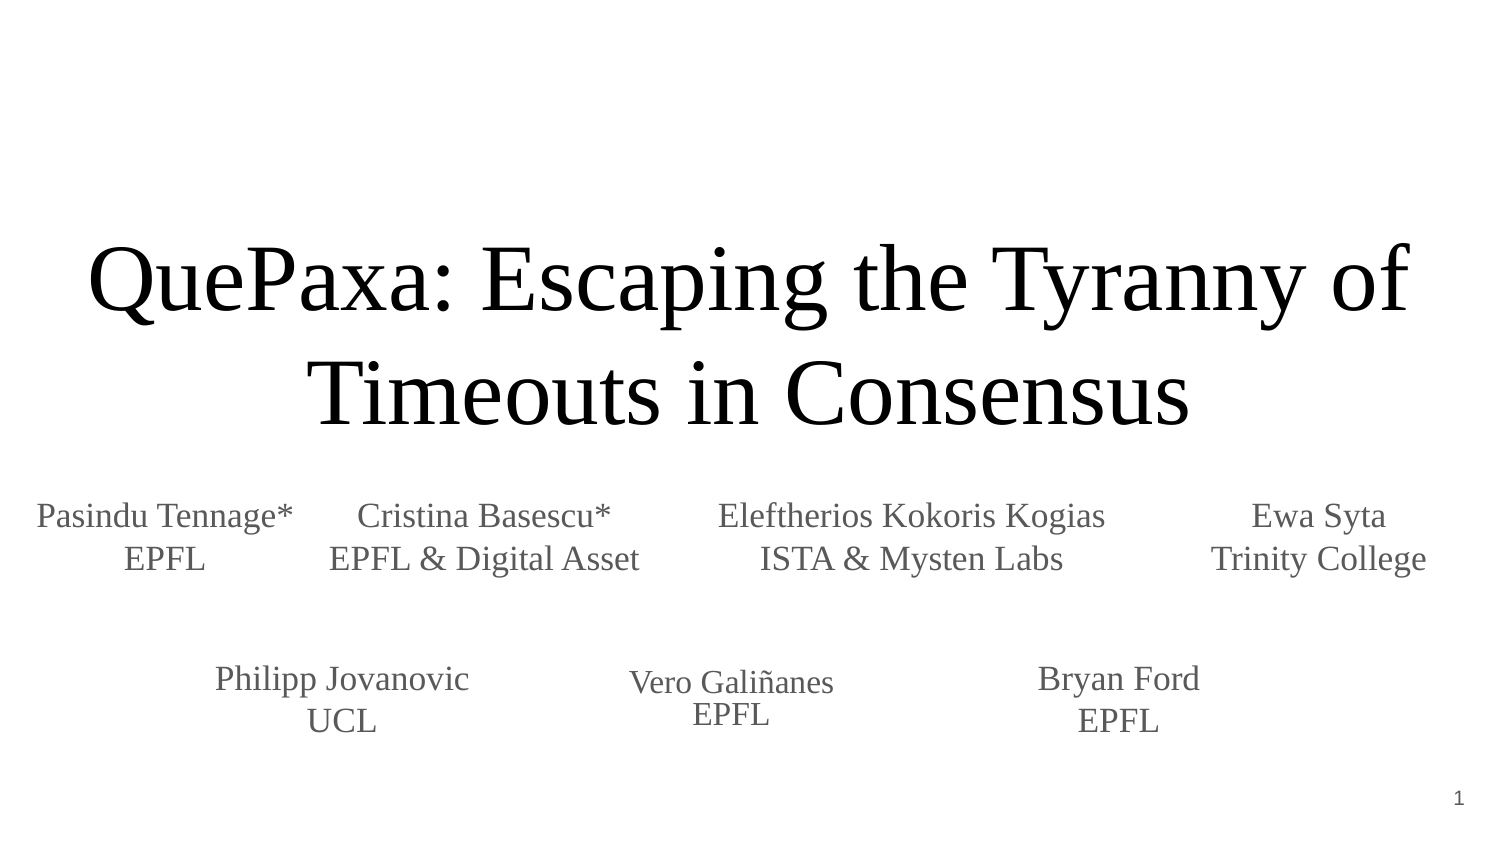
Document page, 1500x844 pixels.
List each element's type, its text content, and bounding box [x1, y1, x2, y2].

subtitle Philipp Jovanovic UCL [160, 639, 525, 739]
title QuePaxa: Escaping the Tyranny of Timeouts in Consensus [51, 122, 1449, 459]
subtitle Eleftherios Kokoris Kogias ISTA & Mysten Labs [678, 477, 1146, 576]
subtitle Pasindu Tennage* EPFL [6, 477, 310, 576]
slide_number ‹#› [1389, 764, 1480, 830]
subtitle Ewa Syta Trinity College [1188, 477, 1450, 576]
subtitle Vero Galiñanes EPFL [601, 652, 862, 751]
subtitle Cristina Basescu* EPFL & Digital Asset [310, 477, 659, 576]
subtitle Bryan Ford EPFL [988, 639, 1250, 739]
